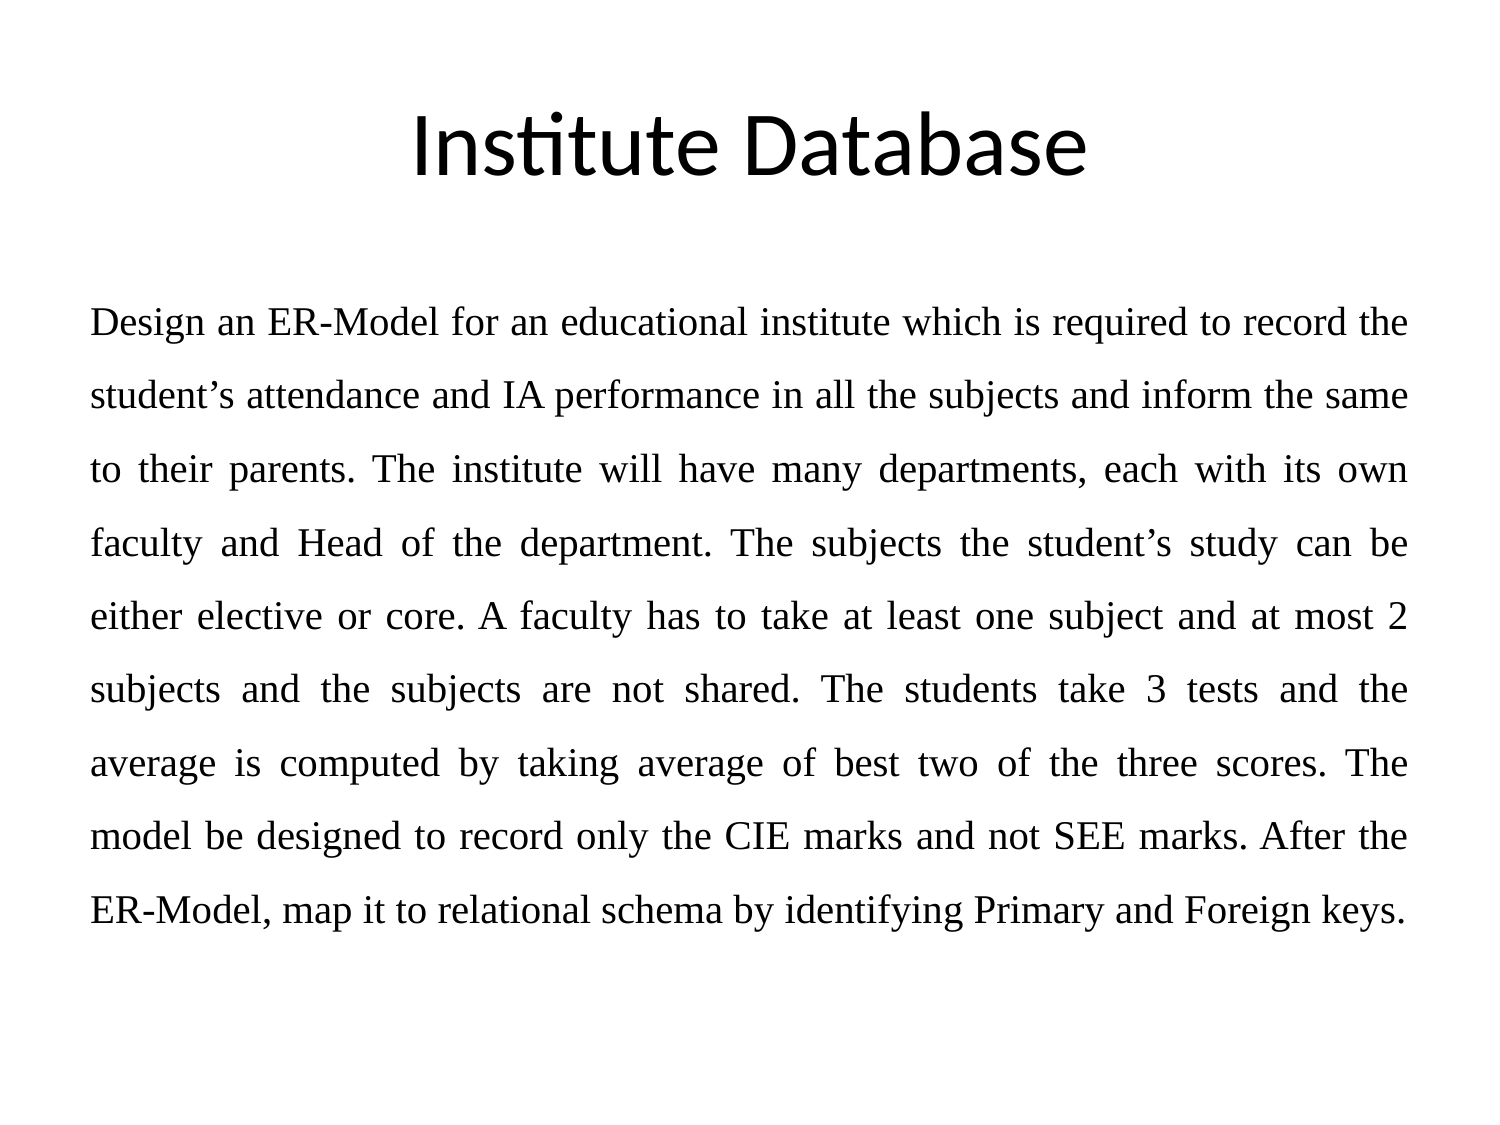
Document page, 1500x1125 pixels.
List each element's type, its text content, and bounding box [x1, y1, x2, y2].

title Institute Database [75, 45, 1425, 233]
list Design an ER-Model for an educational institute which is required to record the student’s attendance and IA performance in all the subjects and inform the same to their parents. The institute will have many departments, each with its own faculty and Head of the department. The subjects the student’s study can be either elective or core. A faculty has to take at least one subject and at most 2 subjects and the subjects are not shared. The students take 3 tests and the average is computed by taking average of best two of the three scores. The model be designed to record only the CIE marks and not SEE marks. After the ER-Model, map it to relational schema by identifying Primary and Foreign keys. [75, 262, 1425, 1005]
